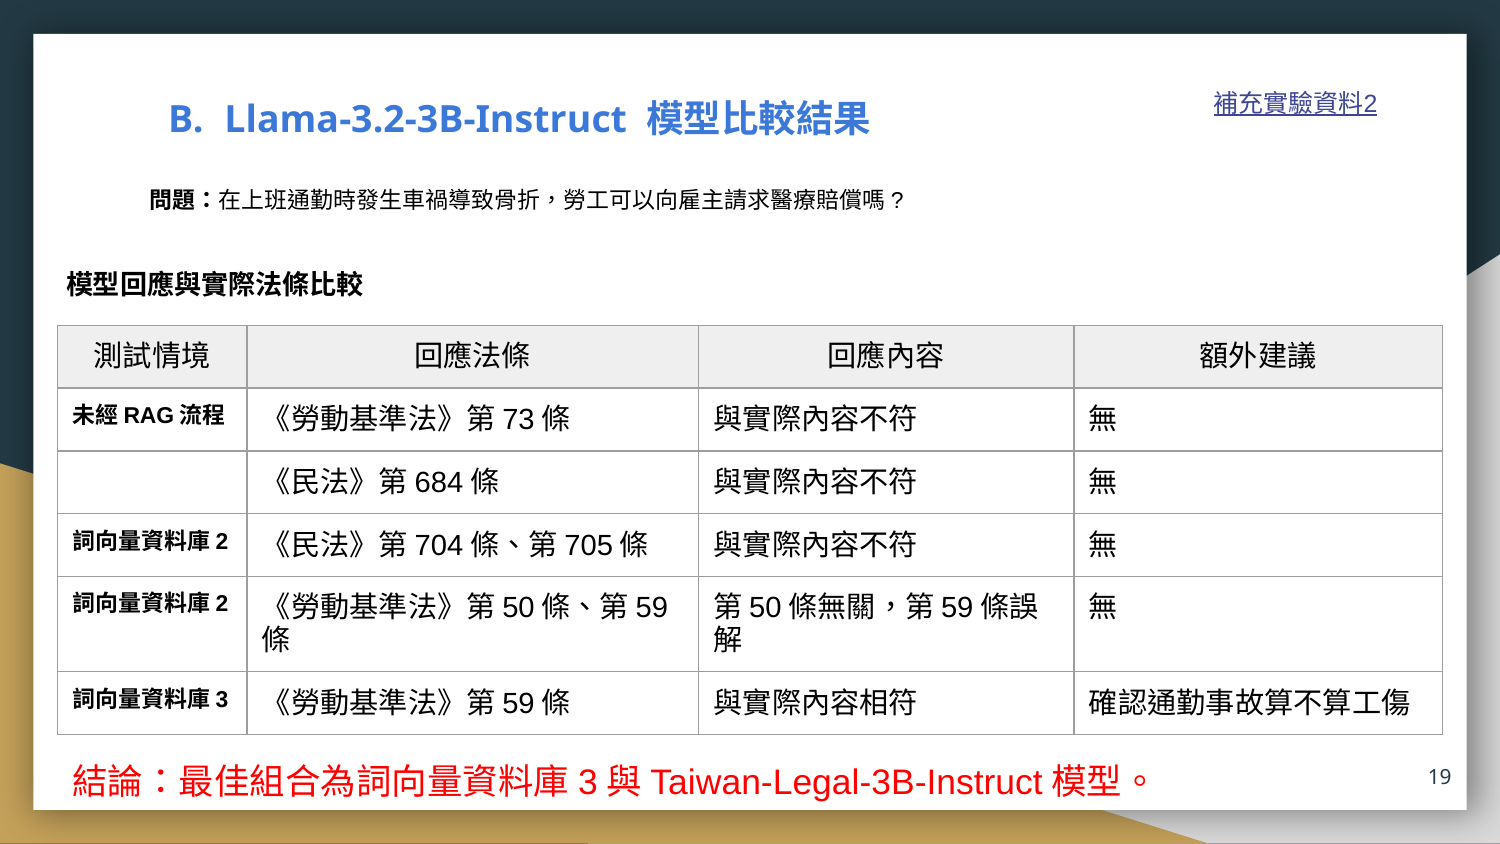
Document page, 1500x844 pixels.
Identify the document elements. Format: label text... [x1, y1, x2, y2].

table_cell 無 [1075, 514, 1442, 576]
table_cell 與實際內容不符 [699, 514, 1073, 576]
table_header 額外建議 [1075, 326, 1442, 387]
table_cell 無 [1075, 389, 1442, 450]
table_cell 與實際內容不符 [699, 389, 1073, 450]
table_cell [58, 452, 246, 513]
text_box 補充實驗資料2 [1198, 72, 1449, 133]
table_cell 《勞動基準法》第50條、第59條 [248, 577, 698, 671]
table_cell 《勞動基準法》第59條 [248, 672, 698, 734]
table_cell 與實際內容不符 [699, 452, 1073, 513]
table_header 回應法條 [248, 326, 698, 387]
table_cell 詞向量資料庫3 [58, 672, 246, 734]
table_cell 詞向量資料庫2 [58, 577, 246, 671]
table_cell 無 [1075, 452, 1442, 513]
slide_number 19 [1376, 745, 1467, 810]
title Llama-3.2-3B-Instruct 模型比較結果 [134, 72, 1366, 166]
text_box 結論：最佳組合為詞向量資料庫3與Taiwan-Legal-3B-Instruct模型。 [57, 743, 1443, 817]
table_cell 《勞動基準法》第73條 [248, 389, 698, 450]
table_cell 《民法》第704條、第705條 [248, 514, 698, 576]
text_box 問題：在上班通勤時發生車禍導致骨折，勞工可以向雇主請求醫療賠償嗎? [134, 166, 1463, 229]
table_cell 無 [1075, 577, 1442, 671]
list 模型回應與實際法條比較 [51, 247, 1449, 767]
table_cell 第50條無關，第59條誤解 [699, 577, 1073, 671]
table_cell 詞向量資料庫2 [58, 514, 246, 576]
table_header 測試情境 [58, 326, 246, 387]
table_cell 未經RAG流程 [58, 389, 246, 450]
table_cell 與實際內容相符 [699, 672, 1073, 734]
table_cell 確認通勤事故算不算工傷 [1075, 672, 1442, 734]
table_header 回應內容 [699, 326, 1073, 387]
table_cell 《民法》第684條 [248, 452, 698, 513]
